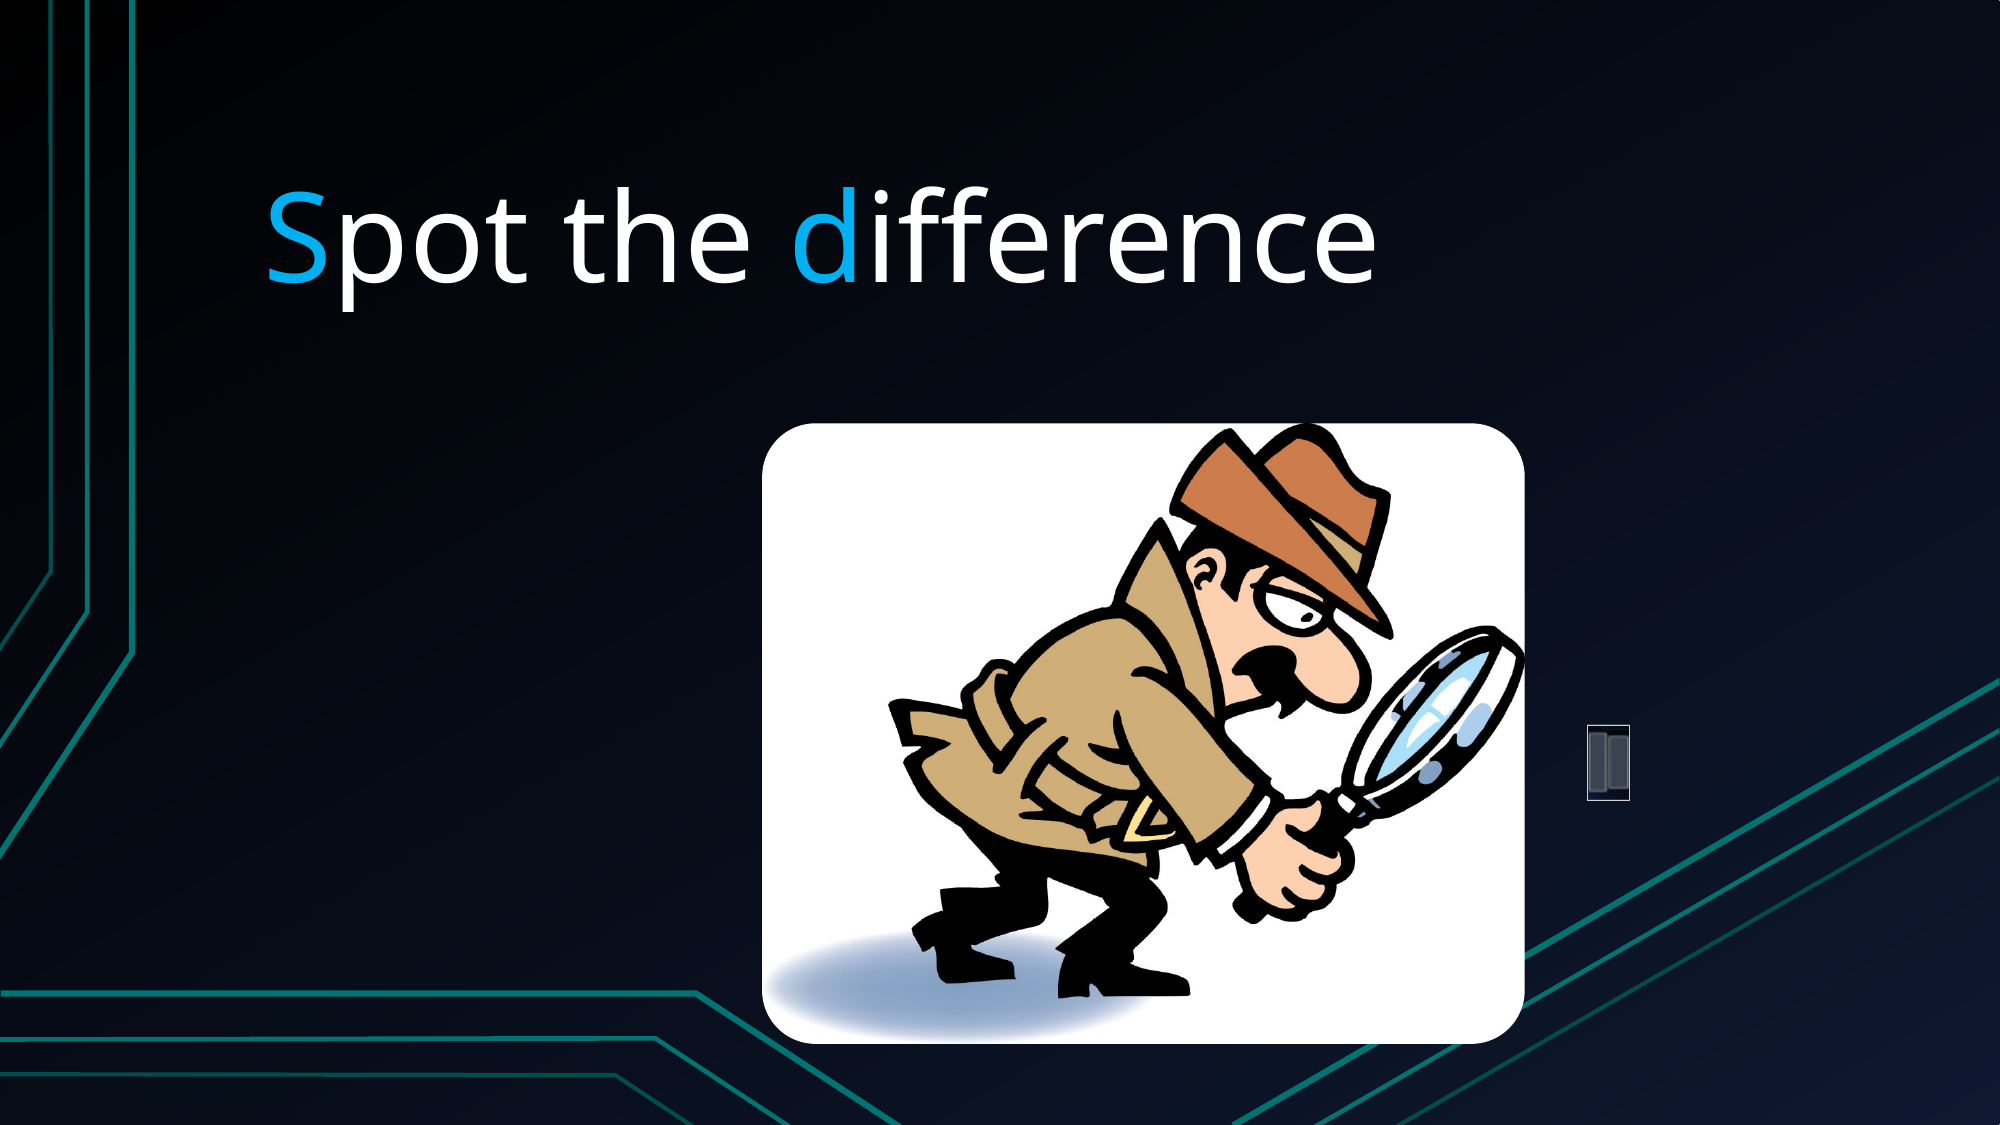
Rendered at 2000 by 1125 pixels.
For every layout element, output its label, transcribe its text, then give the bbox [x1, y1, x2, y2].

text_box Spot the difference [248, 149, 1397, 315]
picture [1588, 726, 1629, 799]
picture [761, 423, 1525, 1045]
